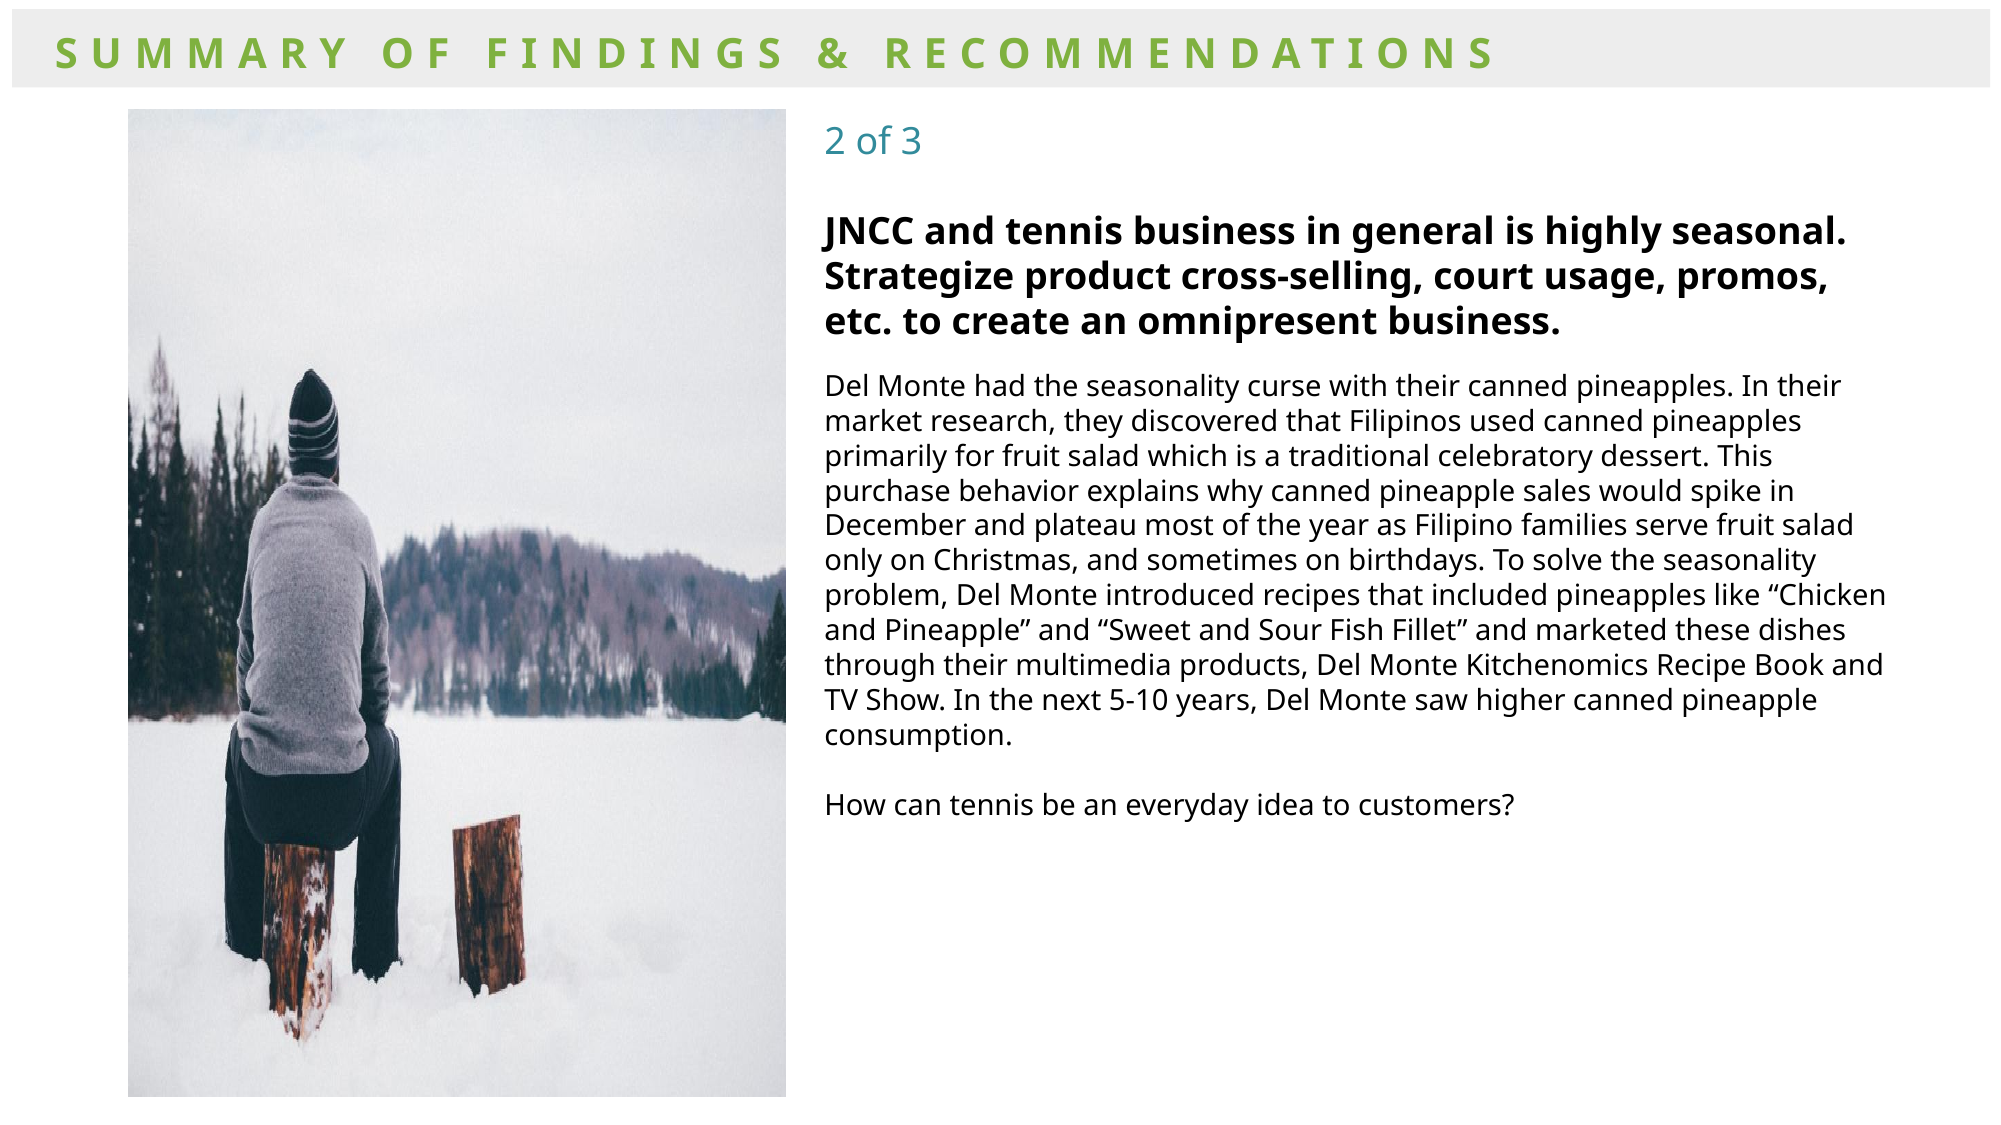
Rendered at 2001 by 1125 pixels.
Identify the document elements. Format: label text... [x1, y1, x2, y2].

text_box Del Monte had the seasonality curse with their canned pineapples. In their market research, they discovered that Filipinos used canned pineapples primarily for fruit salad which is a traditional celebratory dessert. This purchase behavior explains why canned pineapple sales would spike in December and plateau most of the year as Filipino families serve fruit salad only on Christmas, and sometimes on birthdays. To solve the seasonality problem, Del Monte introduced recipes that included pineapples like “Chicken and Pineapple” and “Sweet and Sour Fish Fillet” and marketed these dishes through their multimedia products, Del Monte Kitchenomics Recipe Book and TV Show. In the next 5-10 years, Del Monte saw higher canned pineapple consumption. How can tennis be an everyday idea to customers? [809, 359, 1903, 829]
text_box 2 of 3 JNCC and tennis business in general is highly seasonal. Strategize product cross-selling, court usage, promos, etc. to create an omnipresent business. [809, 109, 1903, 350]
picture [128, 109, 786, 1097]
text_box SUMMARY OF FINDINGS & RECOMMENDATIONS [40, 19, 1616, 85]
text_box [11, 8, 1991, 88]
